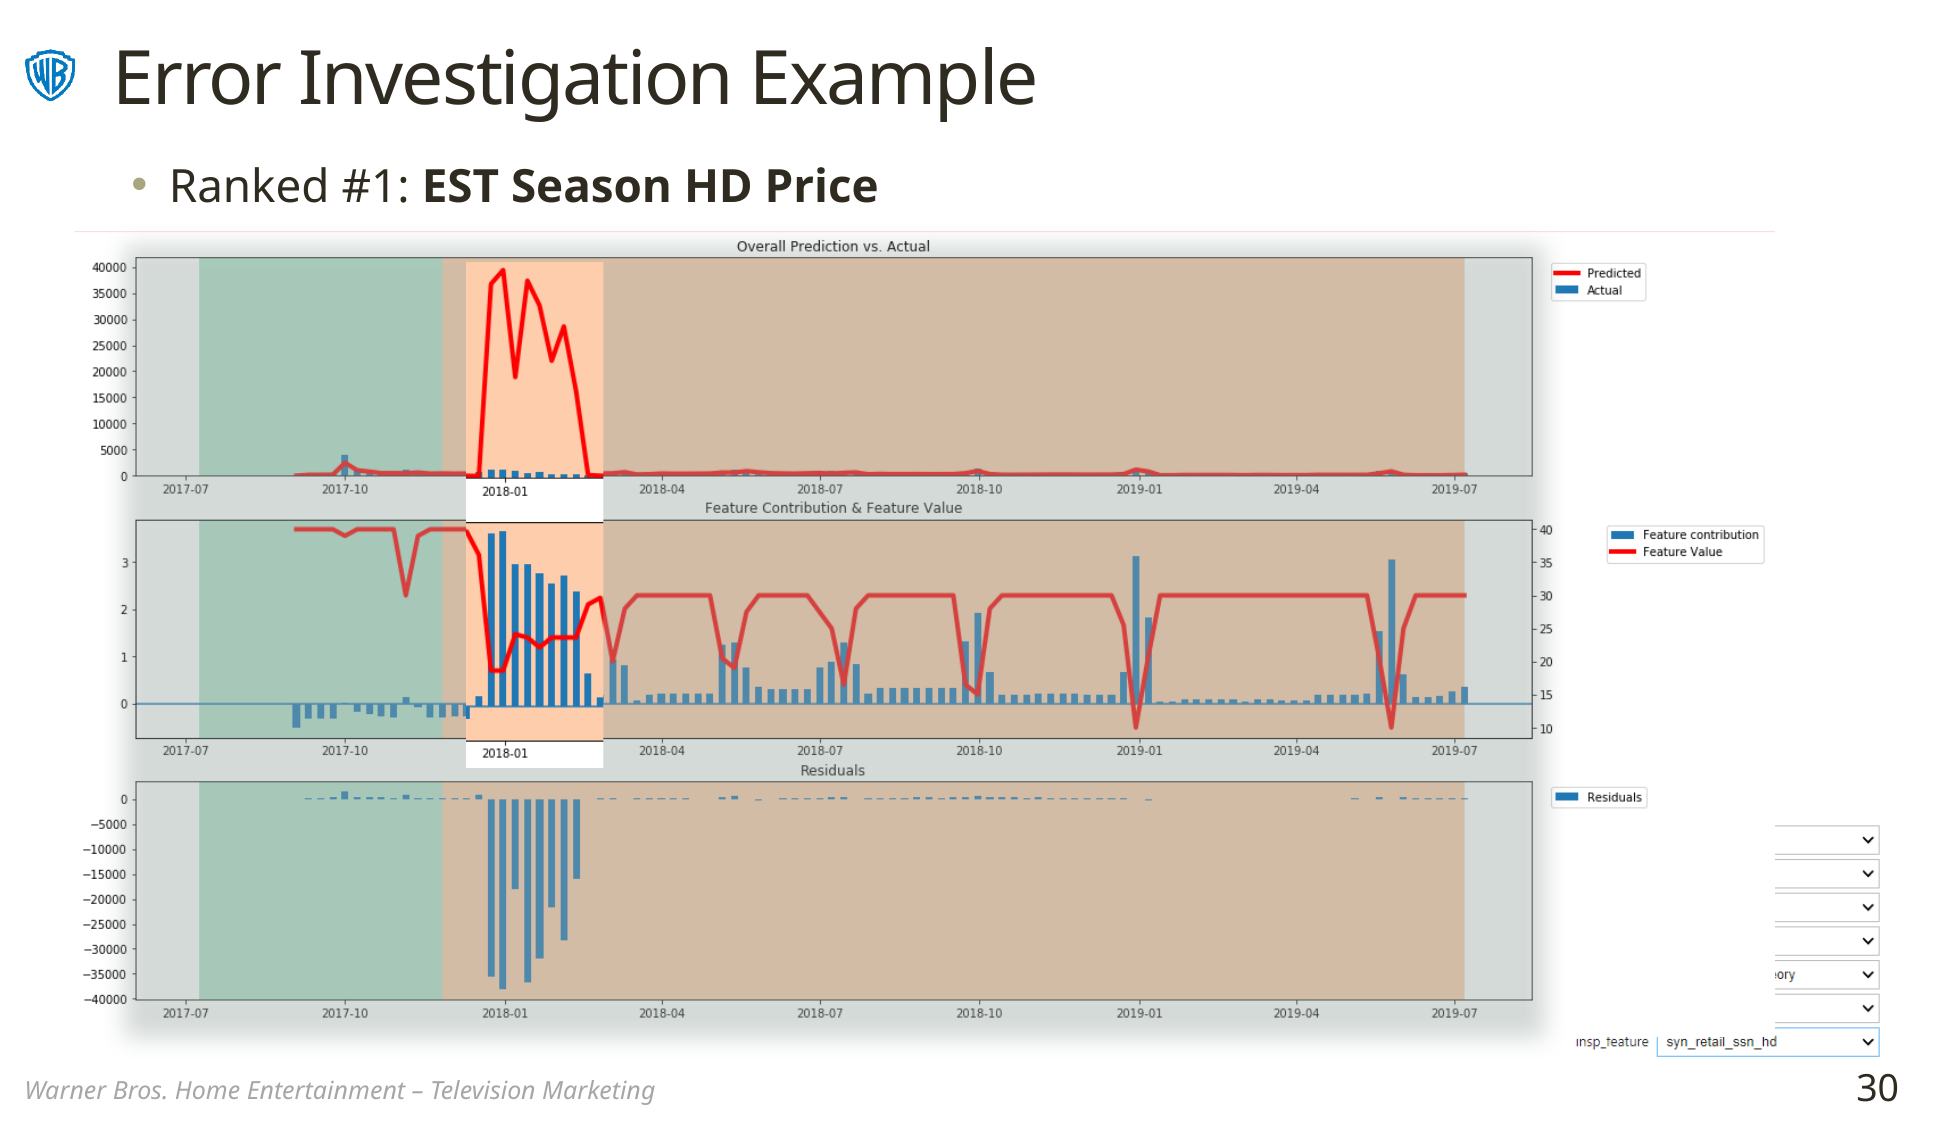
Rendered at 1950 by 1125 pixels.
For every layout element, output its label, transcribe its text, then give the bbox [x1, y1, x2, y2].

picture [1775, 817, 1887, 1060]
picture [25, 49, 75, 101]
title Error Investigation Example [97, 0, 1723, 148]
slide_number 30 [1817, 1054, 1938, 1124]
footer Warner Bros. Home Entertainment – Television Marketing [9, 1059, 994, 1120]
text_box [73, 221, 1775, 1062]
list Ranked #1: EST Season HD Price [97, 148, 1723, 214]
